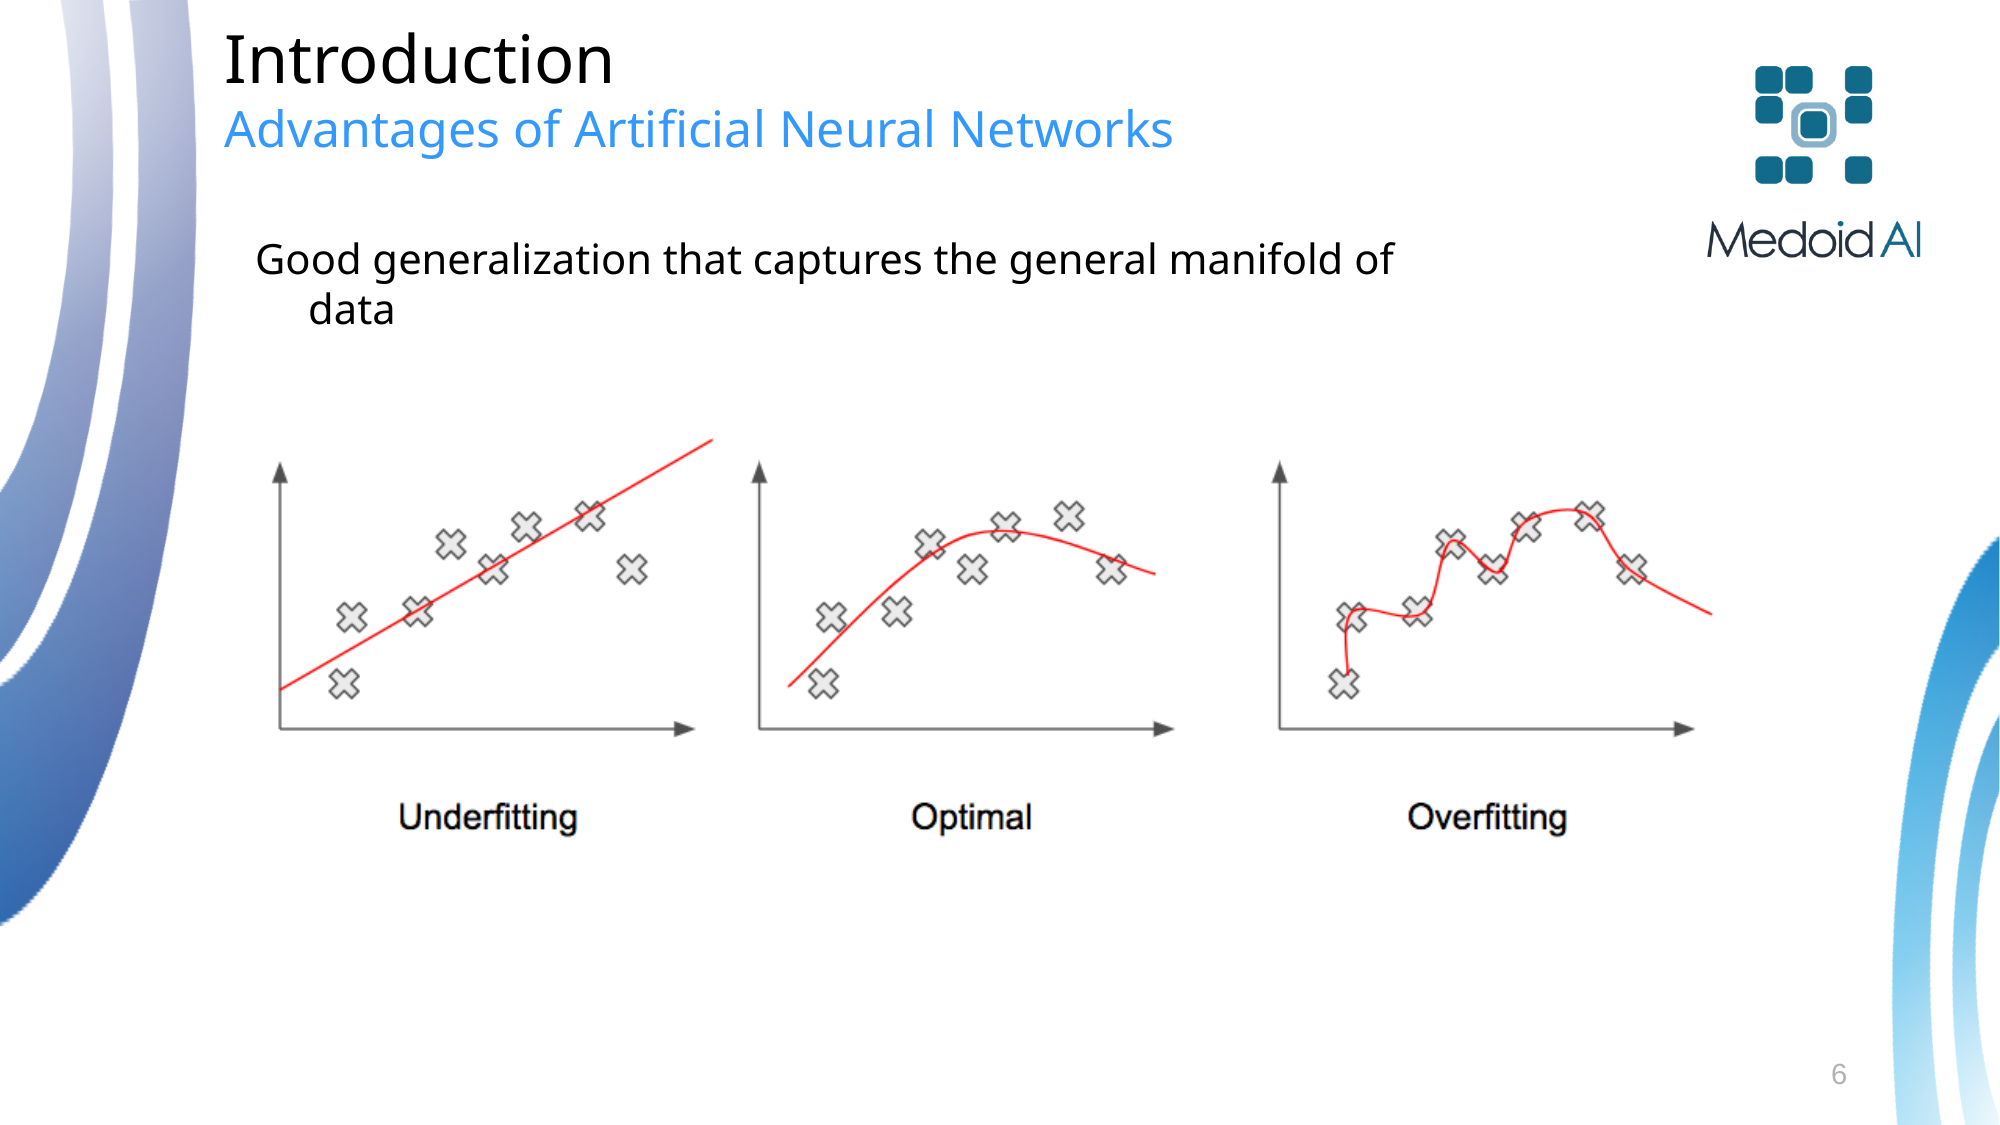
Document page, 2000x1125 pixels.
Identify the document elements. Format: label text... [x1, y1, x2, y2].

text_box Good generalization that captures the general manifold of data [237, 233, 1408, 388]
picture [0, 0, 2000, 1125]
text_box Introduction Αdvantages of Artificial Neural Networks [224, 0, 2000, 175]
slide_number 6 [1412, 1042, 1863, 1103]
